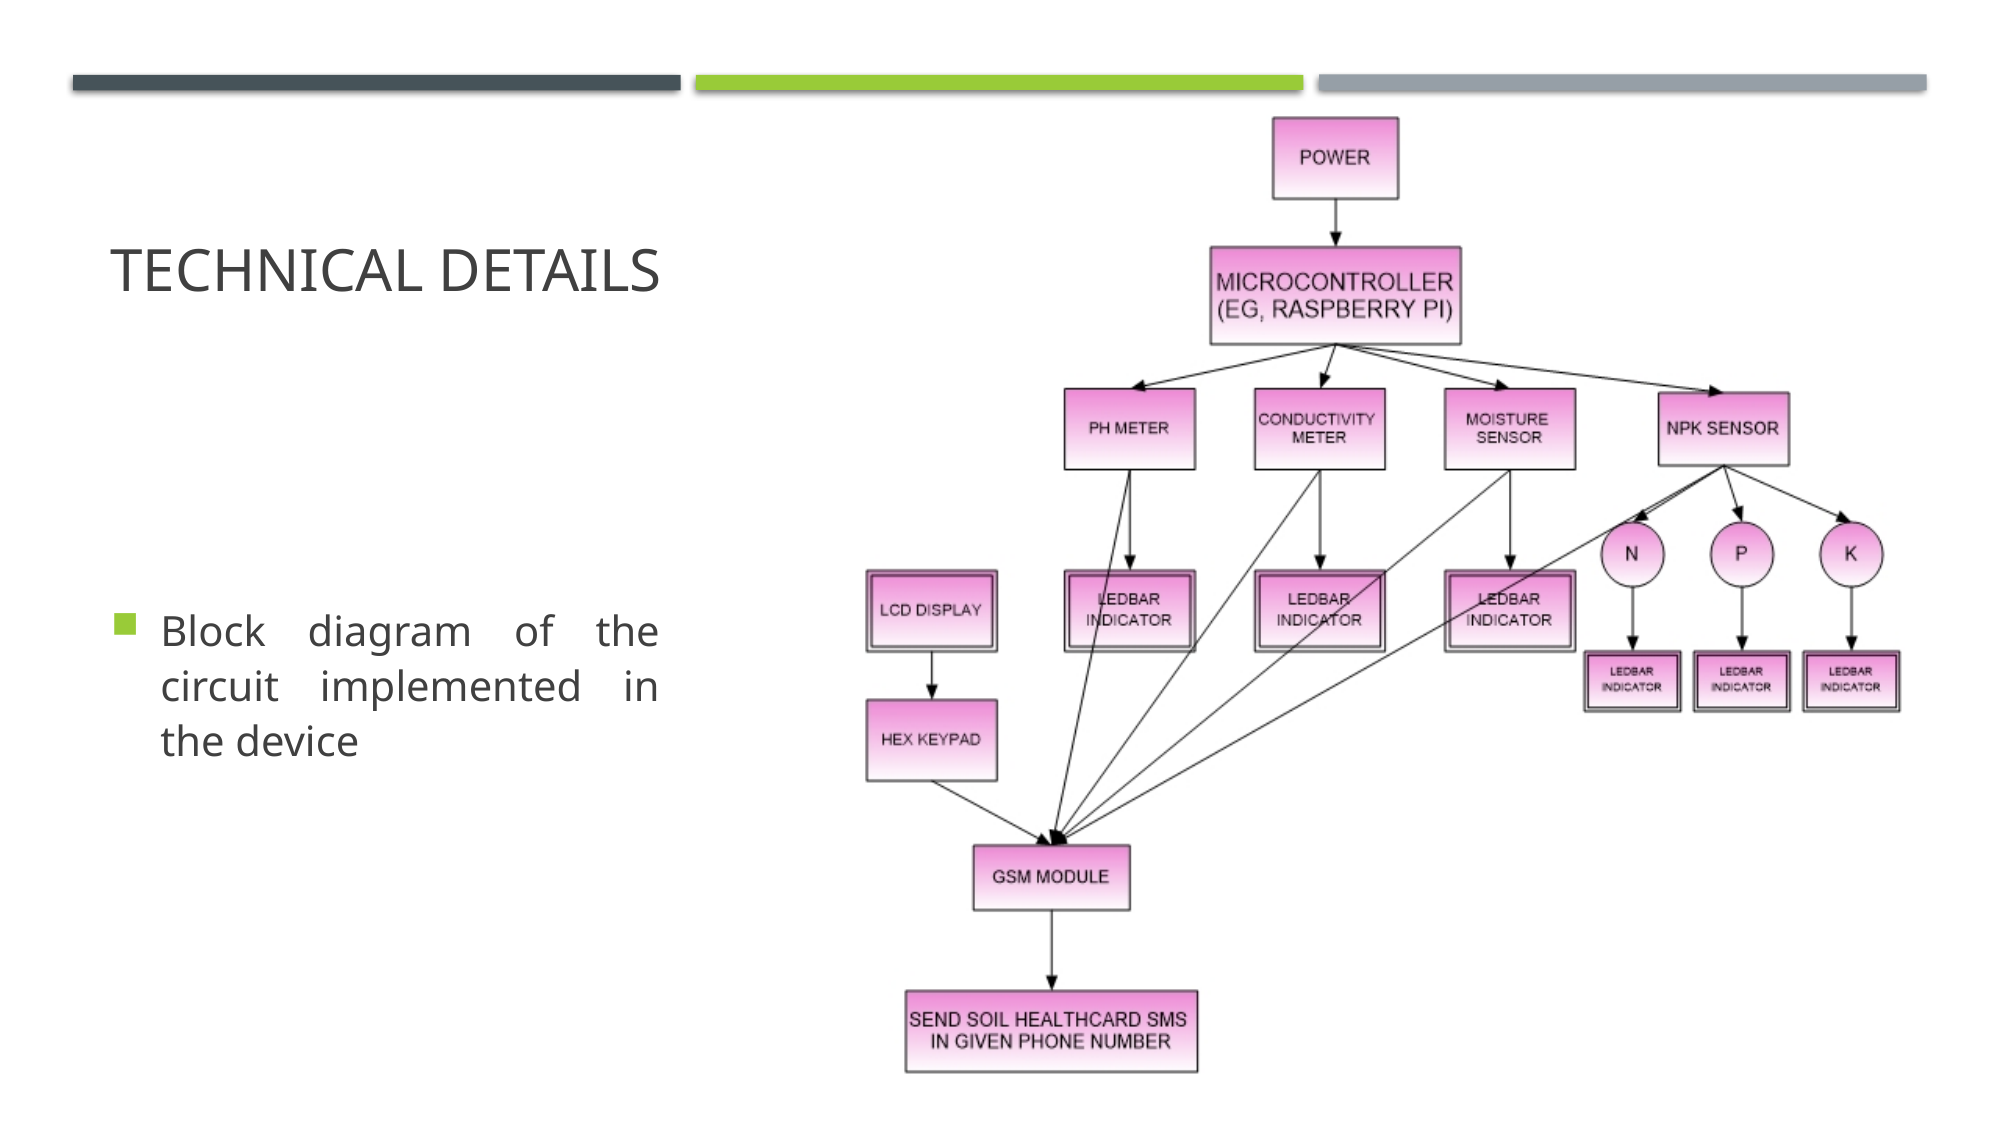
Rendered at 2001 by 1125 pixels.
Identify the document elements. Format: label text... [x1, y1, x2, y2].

title Technical details [95, 115, 860, 311]
list Block diagram of the circuit implemented in the device [95, 383, 675, 981]
picture [863, 114, 1906, 1078]
